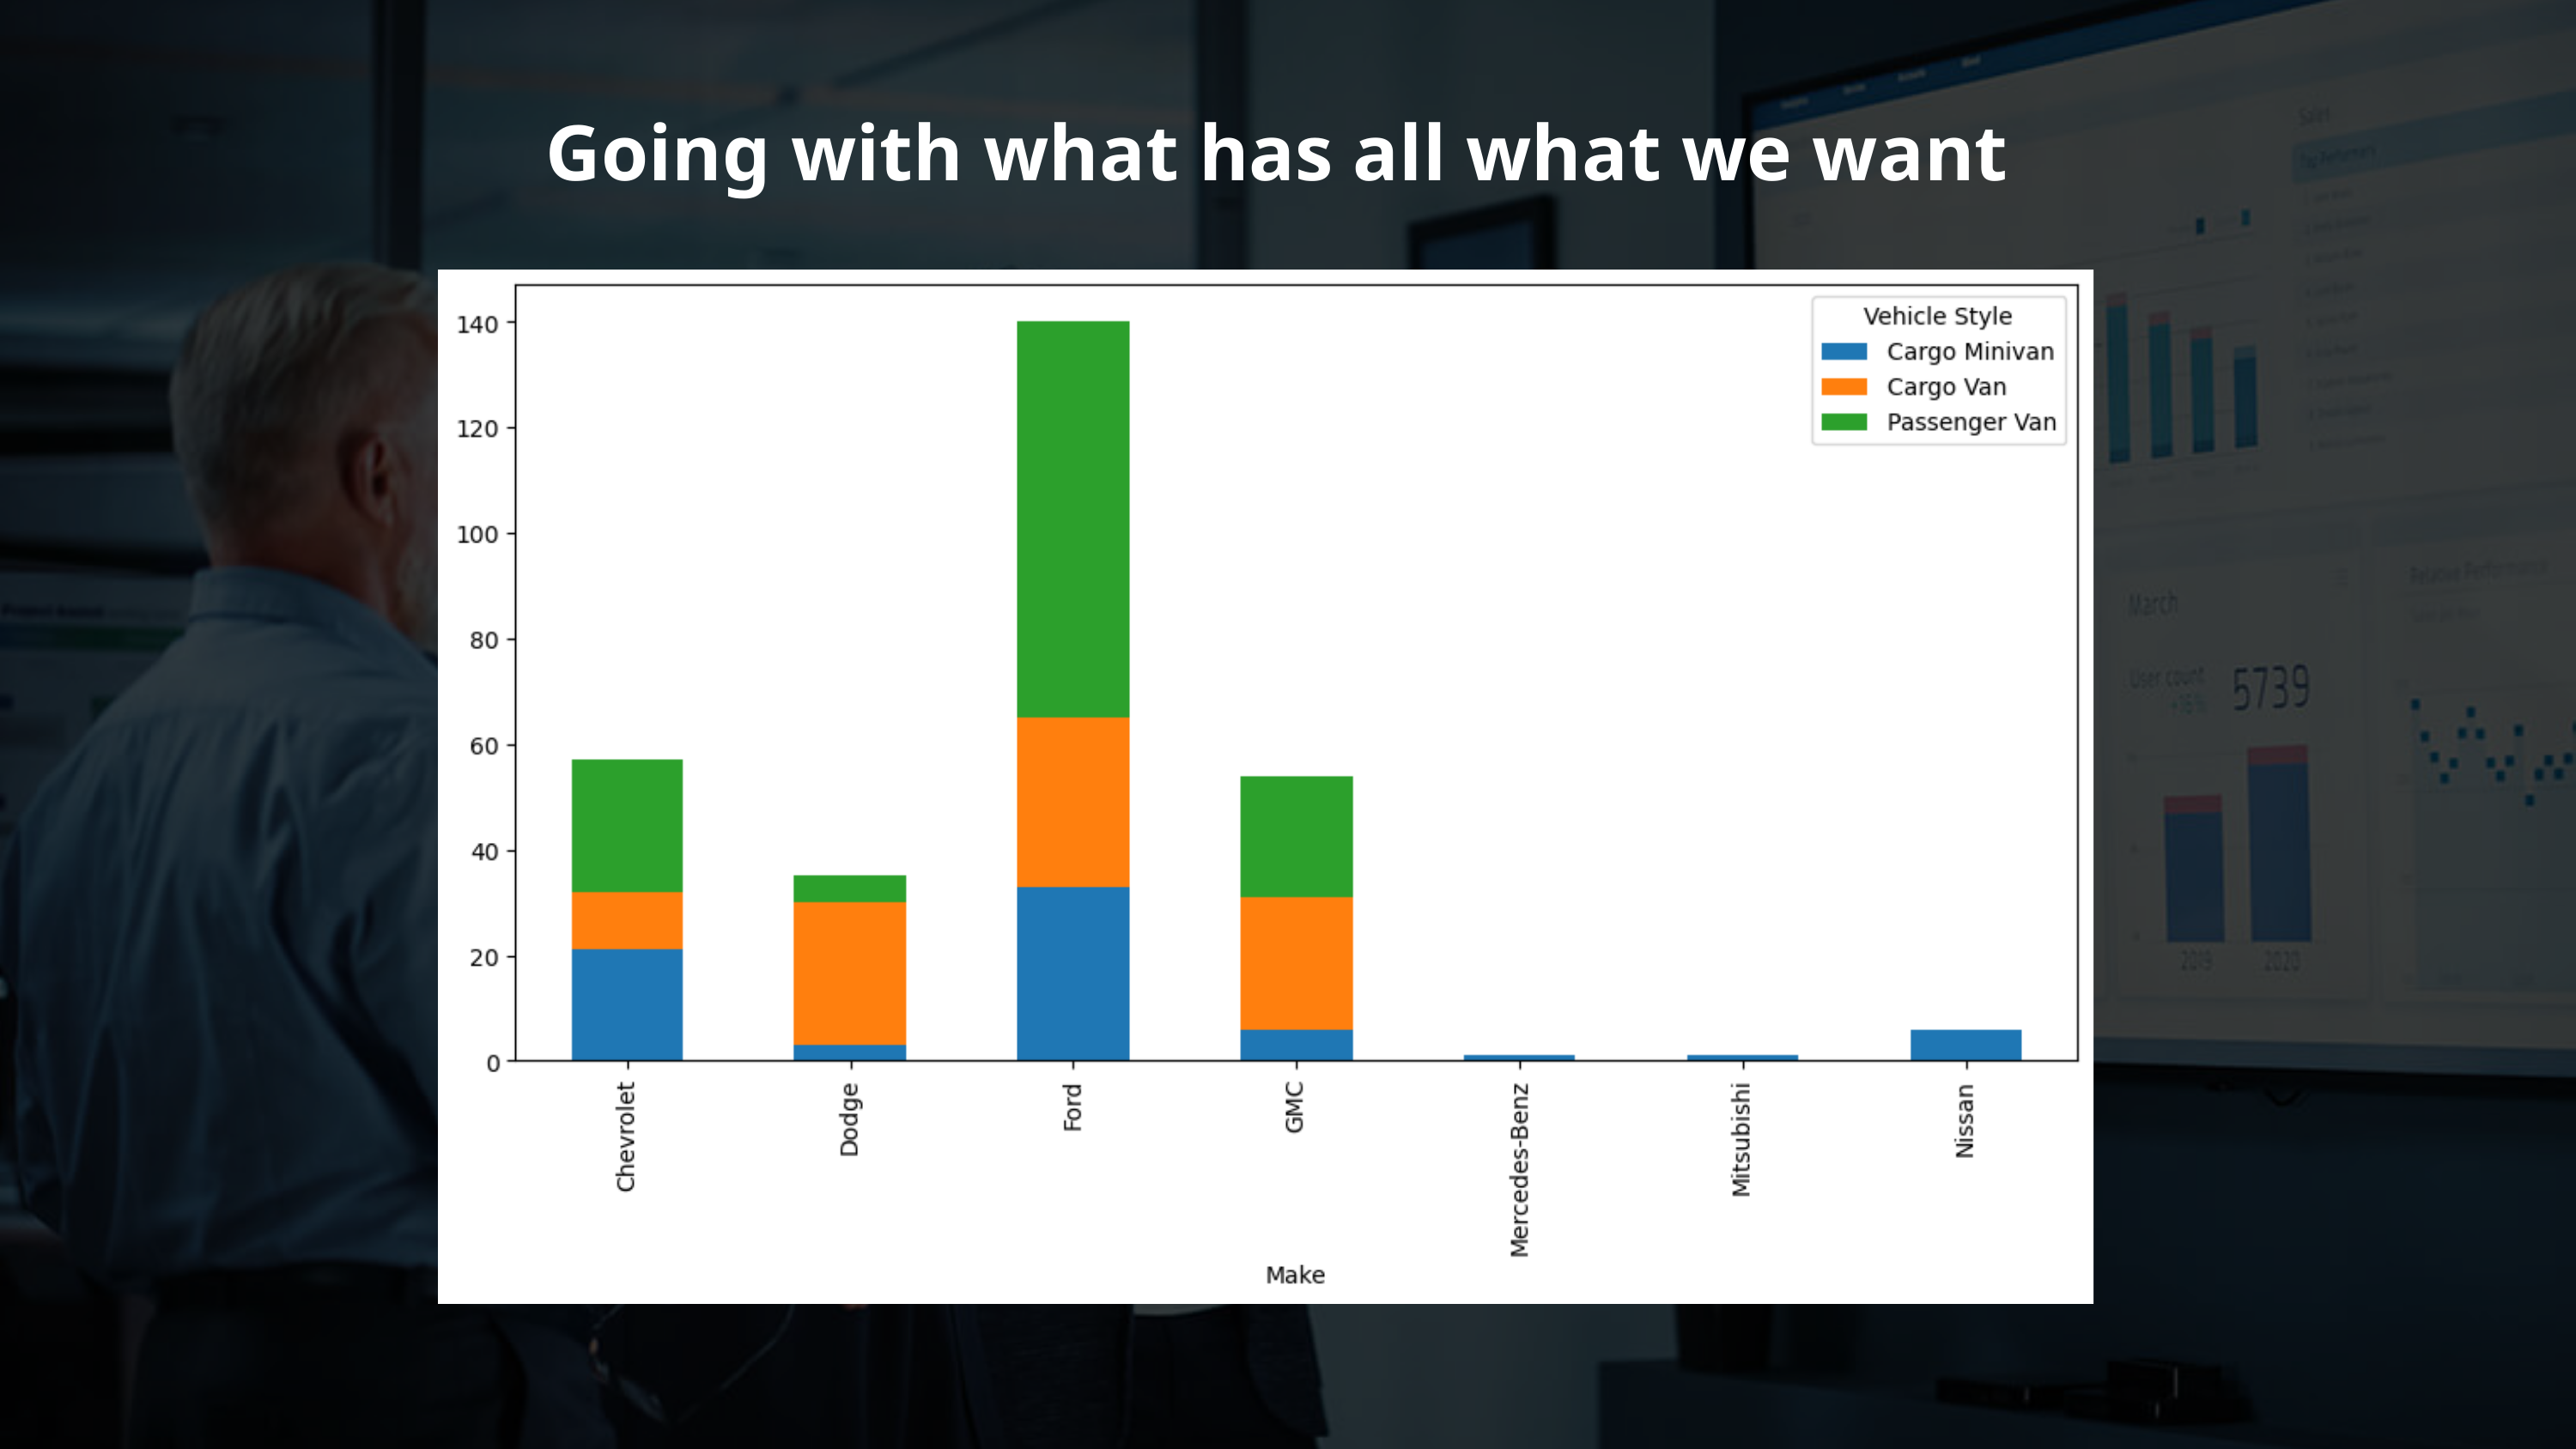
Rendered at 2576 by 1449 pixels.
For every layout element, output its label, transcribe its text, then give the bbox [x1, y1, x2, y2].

text_box Going with what has all what we want [482, 88, 2094, 197]
text_box [0, 0, 2576, 1449]
text_box [438, 270, 2094, 1304]
